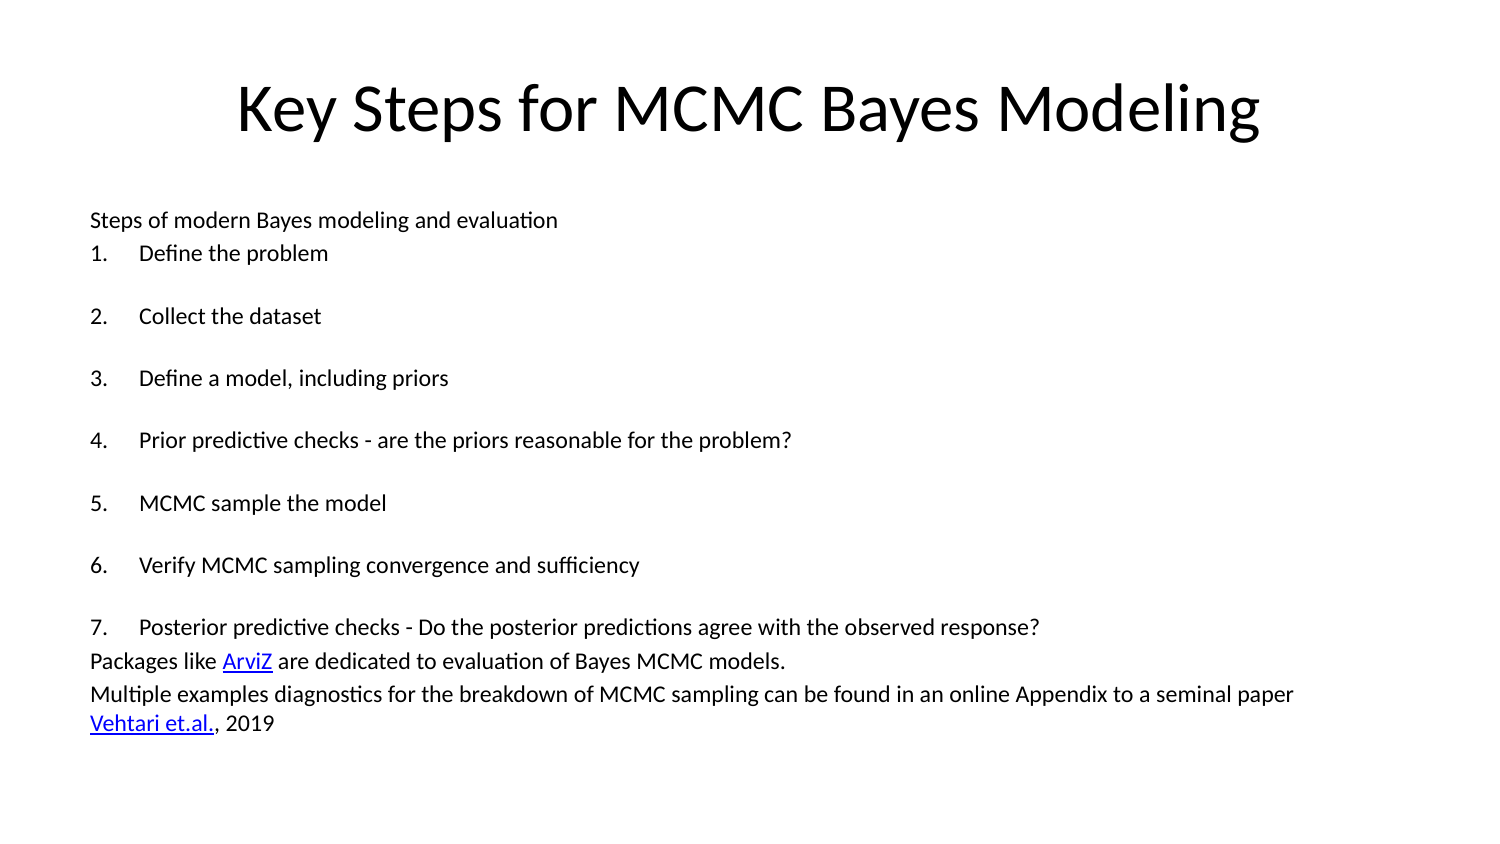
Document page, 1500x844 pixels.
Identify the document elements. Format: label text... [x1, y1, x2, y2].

title Key Steps for MCMC Bayes Modeling [75, 33, 1425, 175]
list Steps of modern Bayes modeling and evaluation Define the problem Collect the dataset Define a model, including priors Prior predictive checks - are the priors reasonable for the problem? MCMC sample the model Verify MCMC sampling convergence and sufficiency Posterior predictive checks - Do the posterior predictions agree with the observed response? Packages like ArviZ are dedicated to evaluation of Bayes MCMC models. Multiple examples diagnostics for the breakdown of MCMC sampling can be found in an online Appendix to a seminal paper Vehtari et.al., 2019 [75, 196, 1425, 754]
